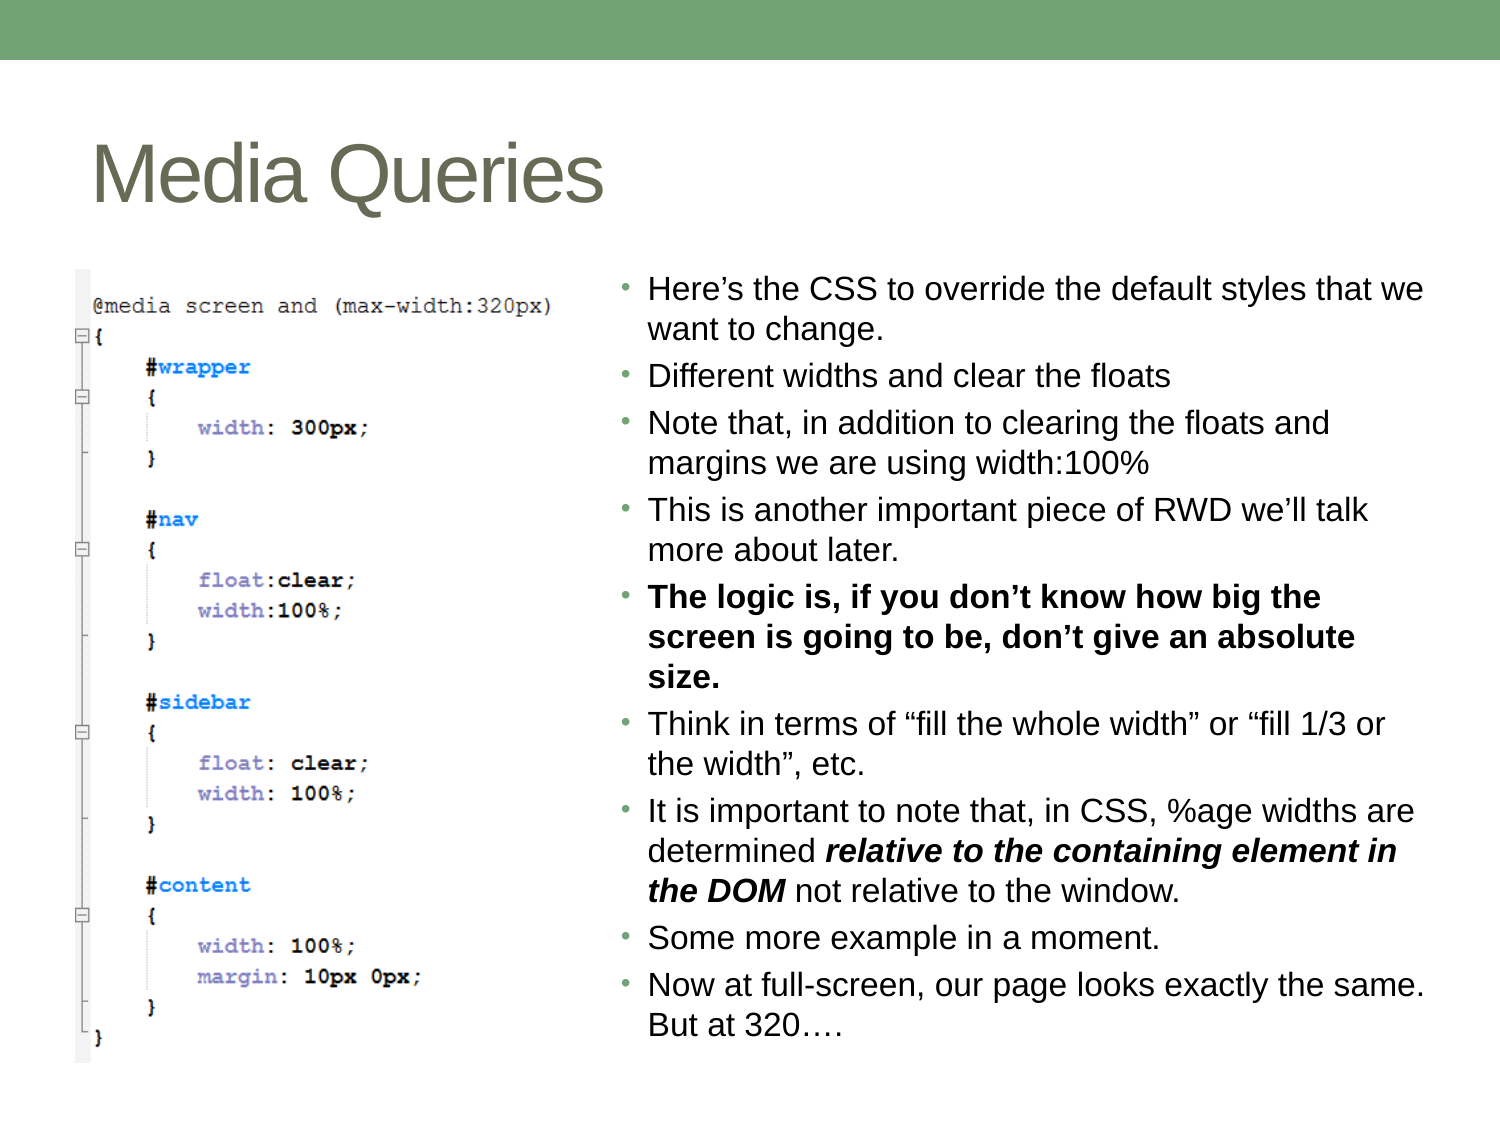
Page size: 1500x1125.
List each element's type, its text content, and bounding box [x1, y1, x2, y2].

title Media Queries [75, 87, 1425, 250]
list Here’s the CSS to override the default styles that we want to change. Different widths and clear the floats Note that, in addition to clearing the floats and margins we are using width:100% This is another important piece of RWD we’ll talk more about later. The logic is, if you don’t know how big the screen is going to be, don’t give an absolute size. Think in terms of “fill the whole width” or “fill 1/3 or the width”, etc. It is important to note that, in CSS, %age widths are determined relative to the containing element in the DOM not relative to the window. Some more example in a moment. Now at full-screen, our page looks exactly the same. But at 320…. [605, 259, 1450, 1060]
picture [74, 269, 607, 1063]
